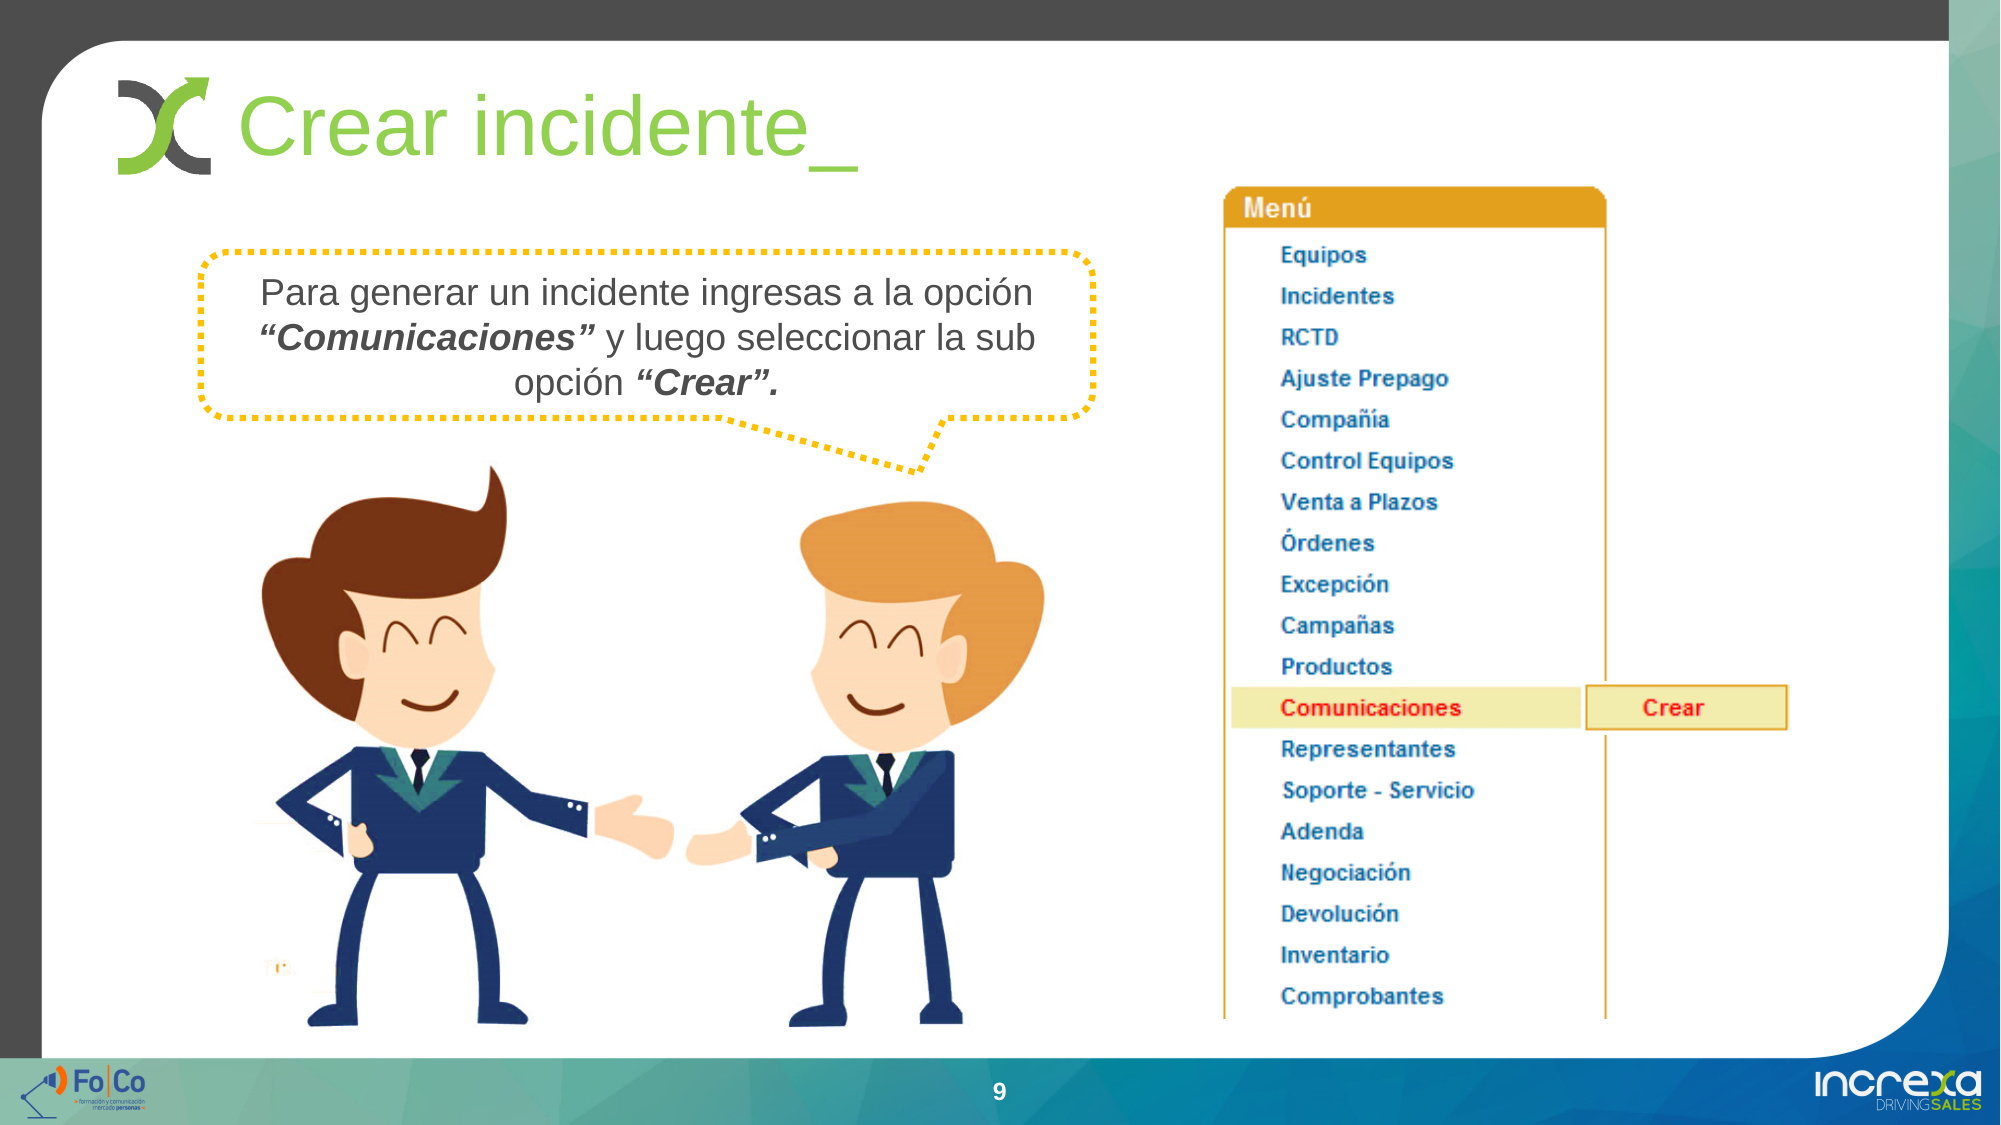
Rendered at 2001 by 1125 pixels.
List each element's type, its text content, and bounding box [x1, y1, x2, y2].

title Crear incidente_ [222, 74, 1778, 182]
slide_number 9 [774, 1060, 1225, 1121]
text_box Para generar un incidente ingresas a la opción “Comunicaciones” y luego seleccionar la sub opción “Crear”. [199, 251, 1095, 460]
picture [0, 0, 2001, 1125]
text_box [1220, 184, 1792, 1020]
